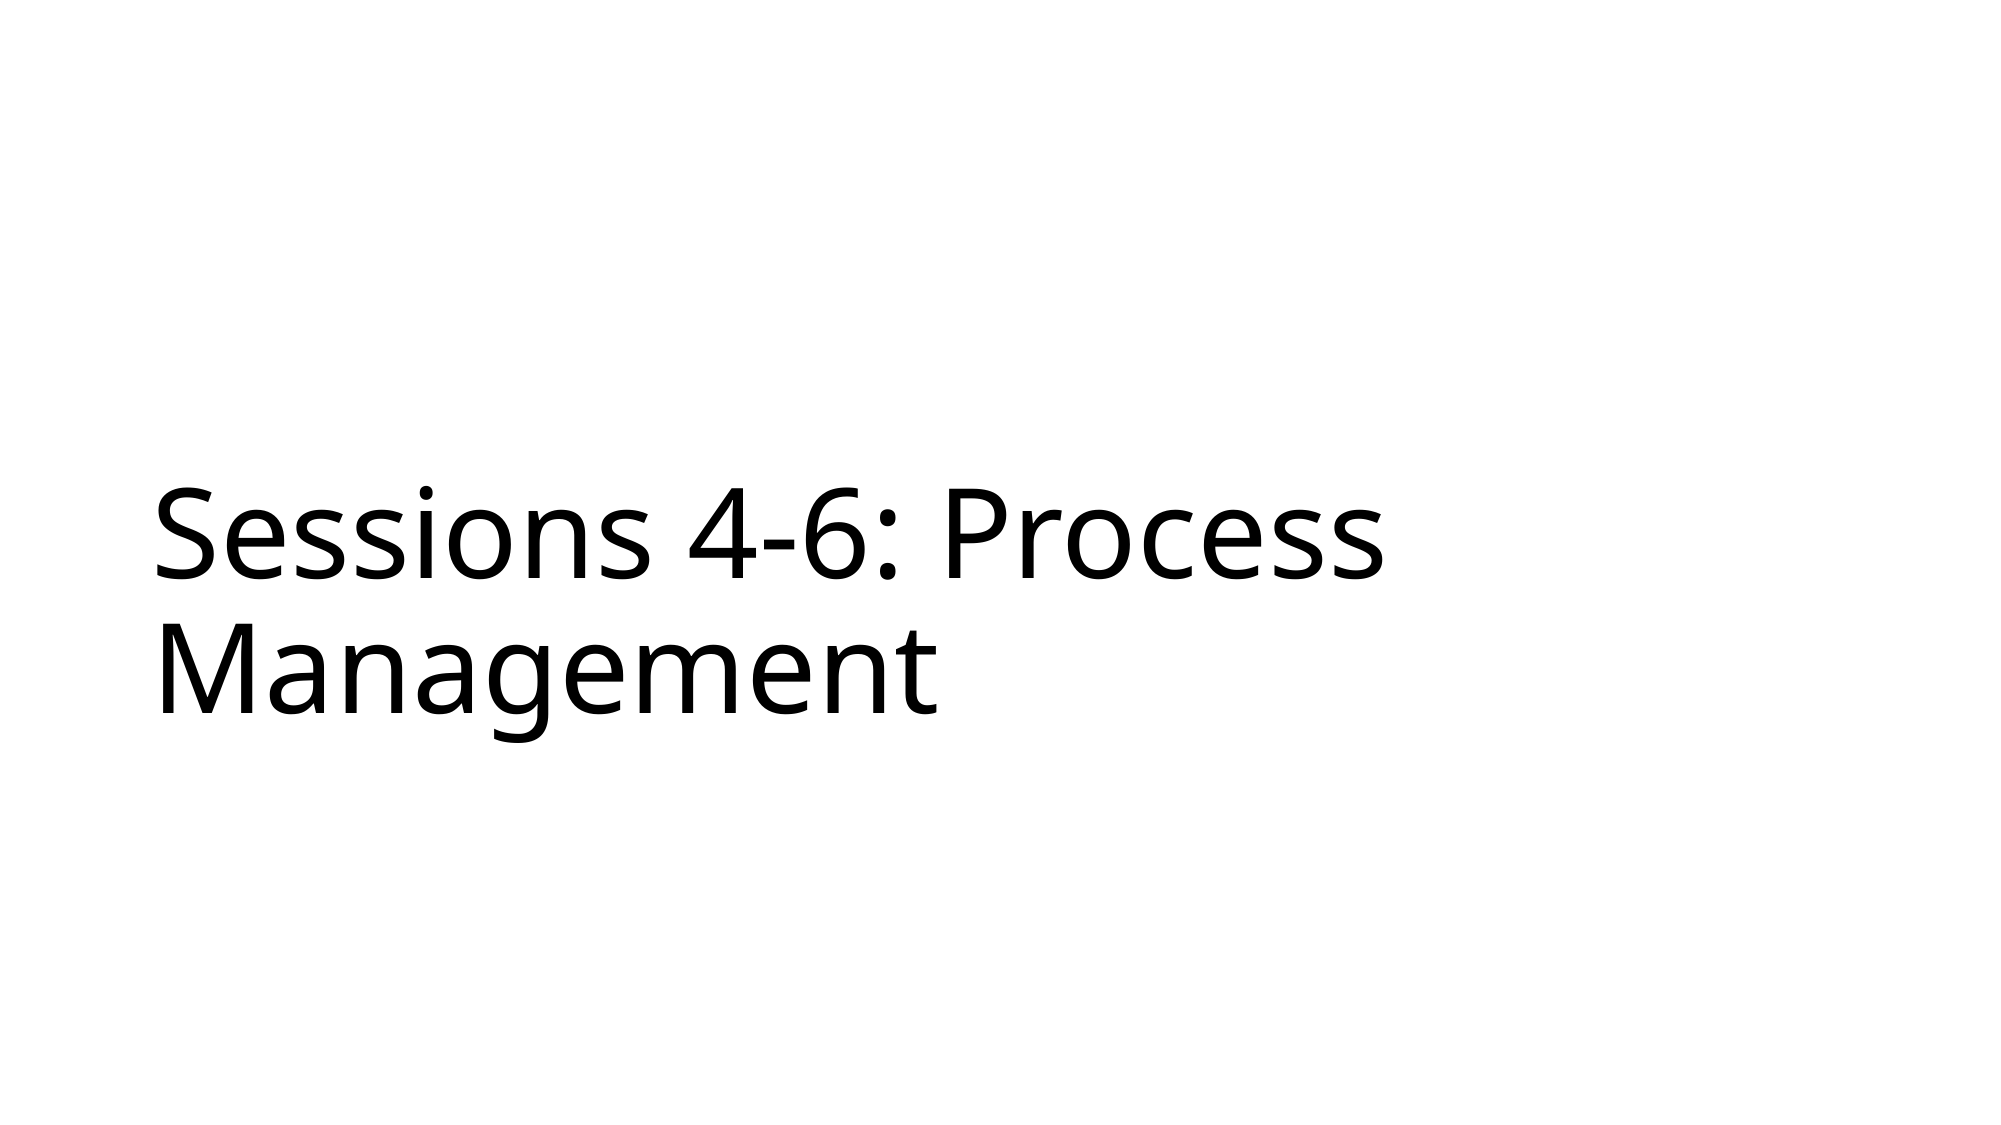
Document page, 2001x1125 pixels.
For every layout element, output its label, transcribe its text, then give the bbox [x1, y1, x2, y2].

title Sessions 4-6: Process Management [136, 280, 1862, 749]
